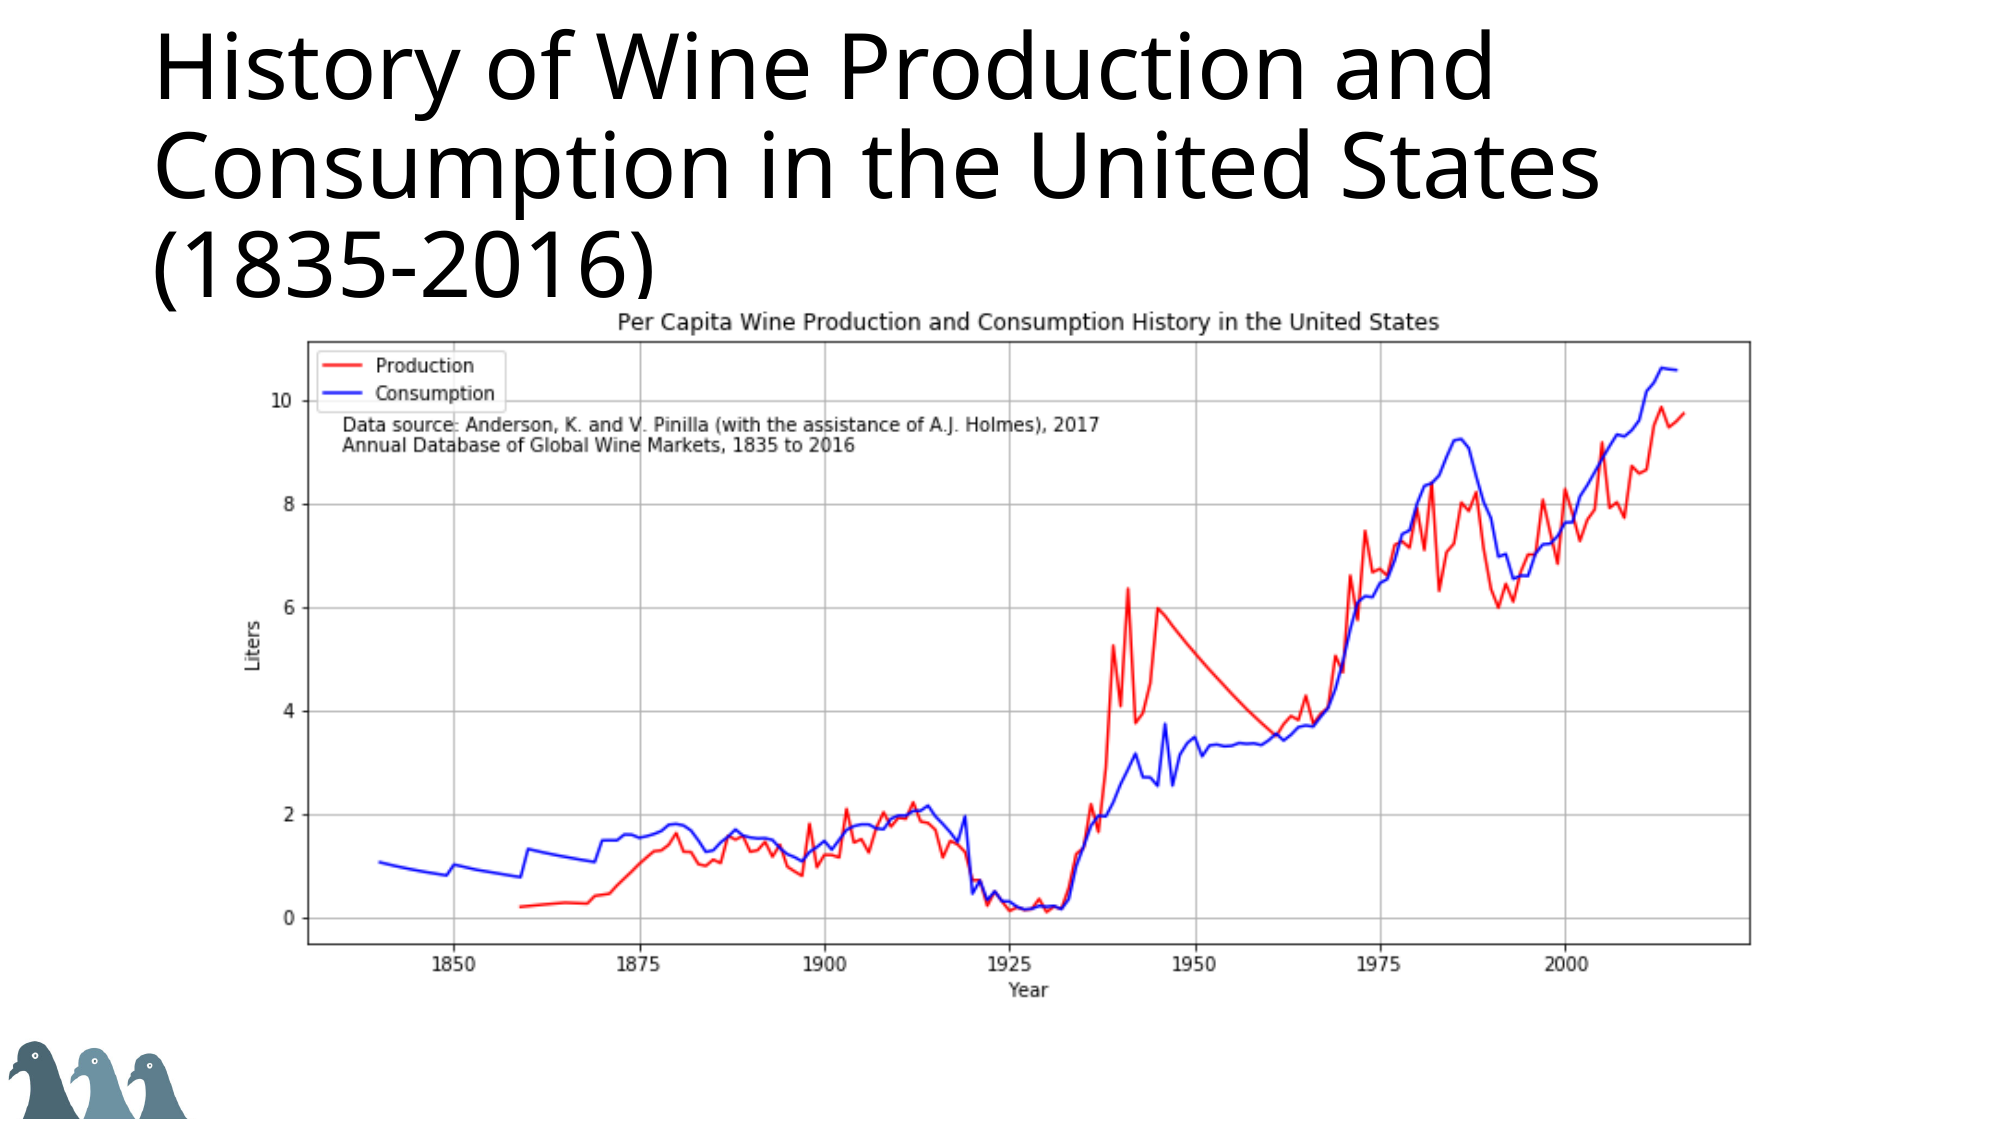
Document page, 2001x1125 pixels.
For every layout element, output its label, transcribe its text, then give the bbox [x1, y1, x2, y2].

title History of Wine Production and Consumption in the United States (1835-2016) [137, 59, 1863, 278]
picture [4, 1035, 200, 1119]
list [232, 299, 1768, 1014]
